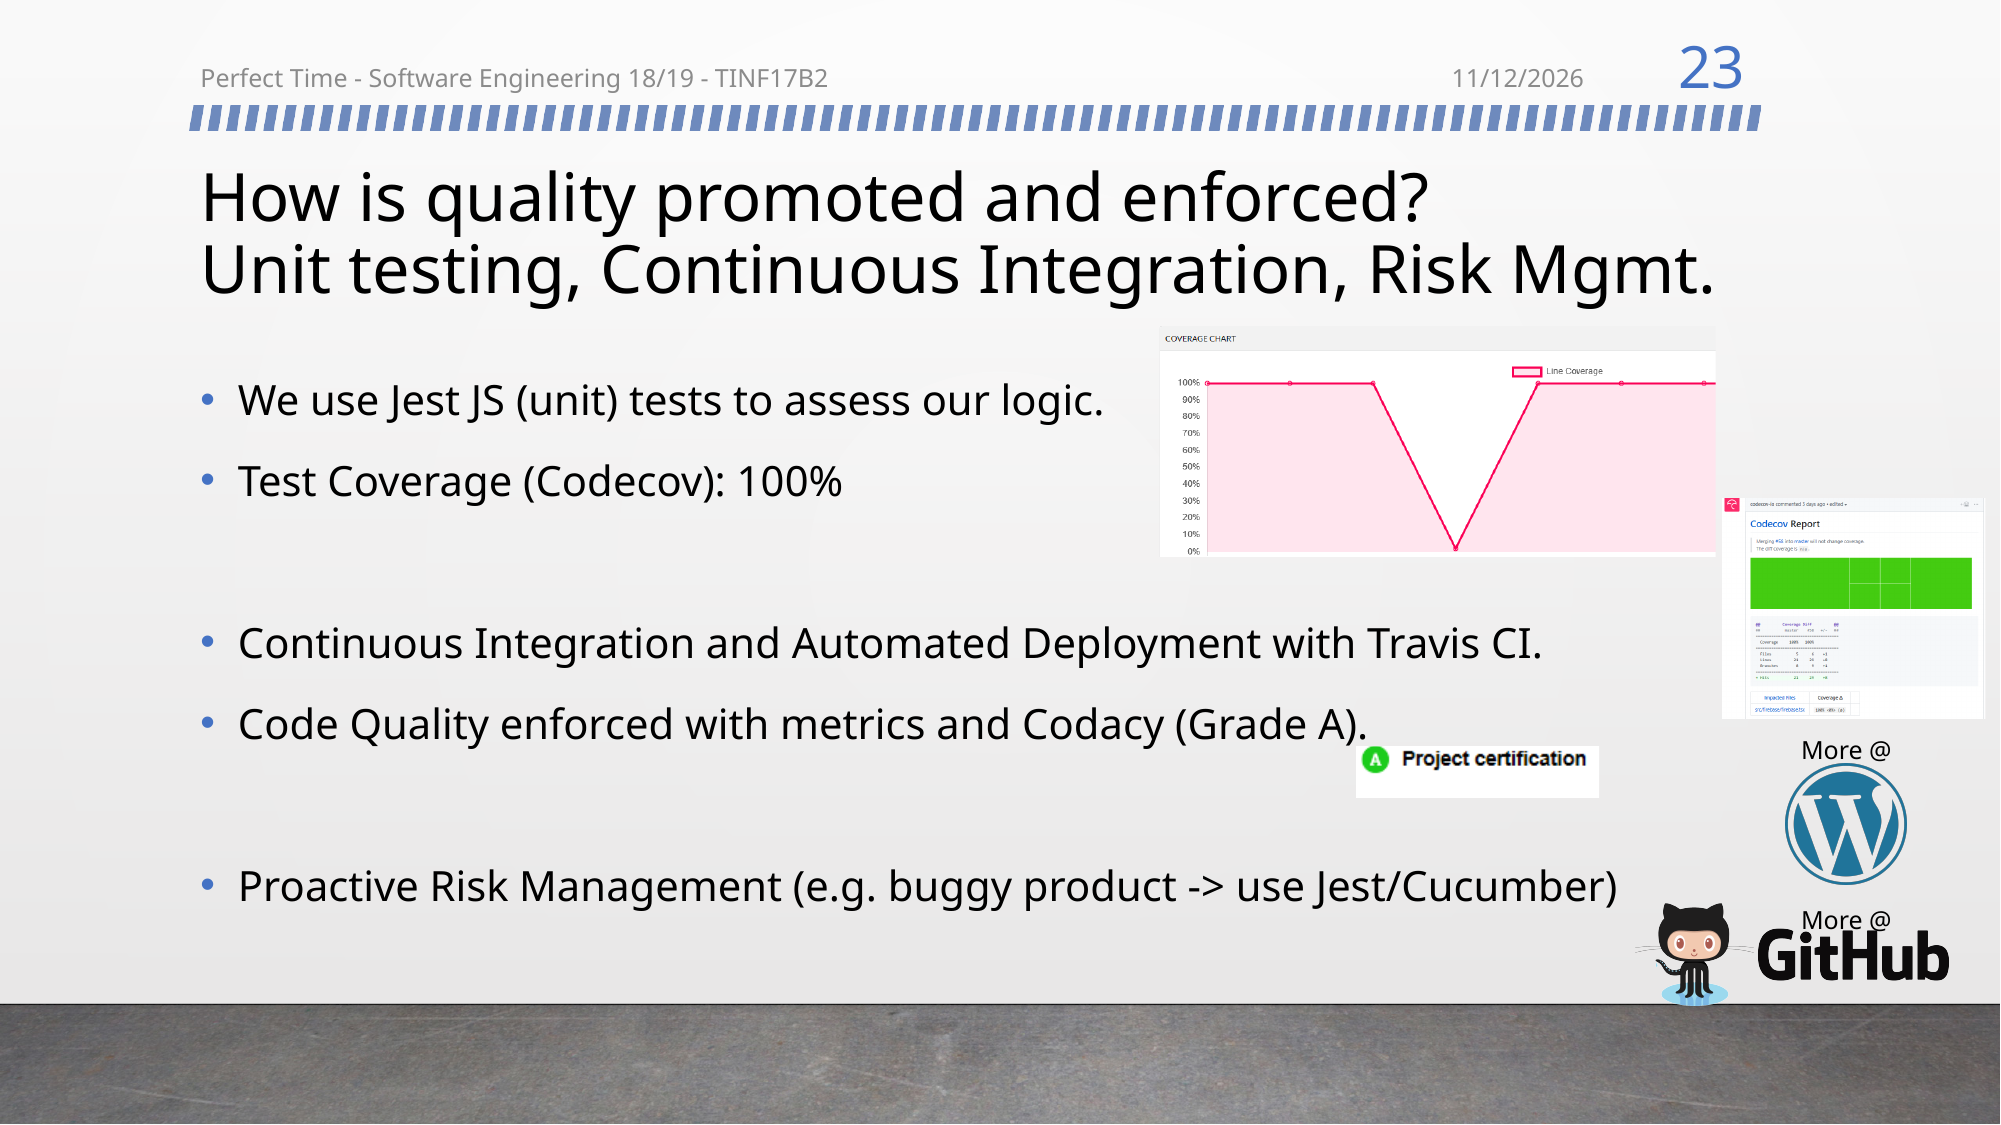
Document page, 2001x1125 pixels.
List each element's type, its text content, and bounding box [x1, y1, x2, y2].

title How is quality promoted and enforced? Unit testing, Continuous Integration, Risk Mgmt. [185, 156, 1761, 329]
picture [1159, 325, 1716, 558]
picture [0, 1004, 2000, 1124]
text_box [1785, 726, 2000, 885]
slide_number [1186, 54, 1600, 105]
picture [1355, 746, 1600, 798]
footer Perfect Time - Software Engineering 18/19 - TINF17B2 [185, 54, 1160, 105]
slide_number 23 [1626, 22, 1760, 106]
picture [1721, 497, 1986, 719]
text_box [1631, 896, 2000, 1008]
list We use Jest JS (unit) tests to assess our logic. Test Coverage (Codecov): 100% Continuous Integration and Automated Deployment with Travis CI. Code Quality enforced with metrics and Codacy (Grade A). Proactive Risk Management (e.g. buggy product -> use Jest/Cucumber) [185, 356, 1761, 1015]
